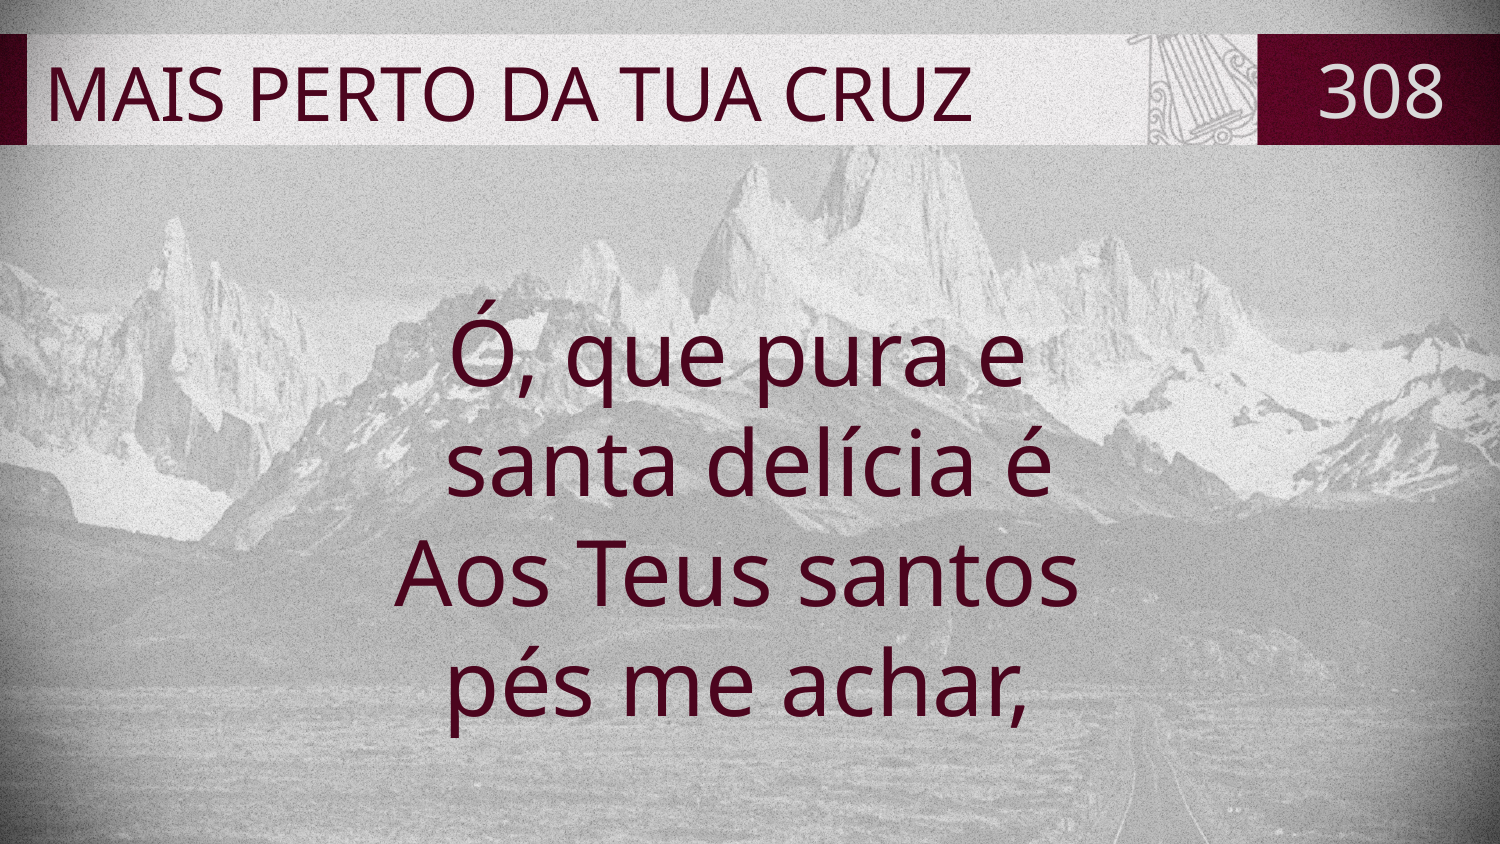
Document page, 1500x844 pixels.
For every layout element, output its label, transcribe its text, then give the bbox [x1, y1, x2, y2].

title MAIS PERTO DA TUA CRUZ [29, 33, 1258, 151]
picture [0, 0, 1500, 185]
list Ó, que pura e santa delícia é Aos Teus santos pés me achar, [0, 185, 1500, 844]
list 308 [1281, 36, 1483, 143]
